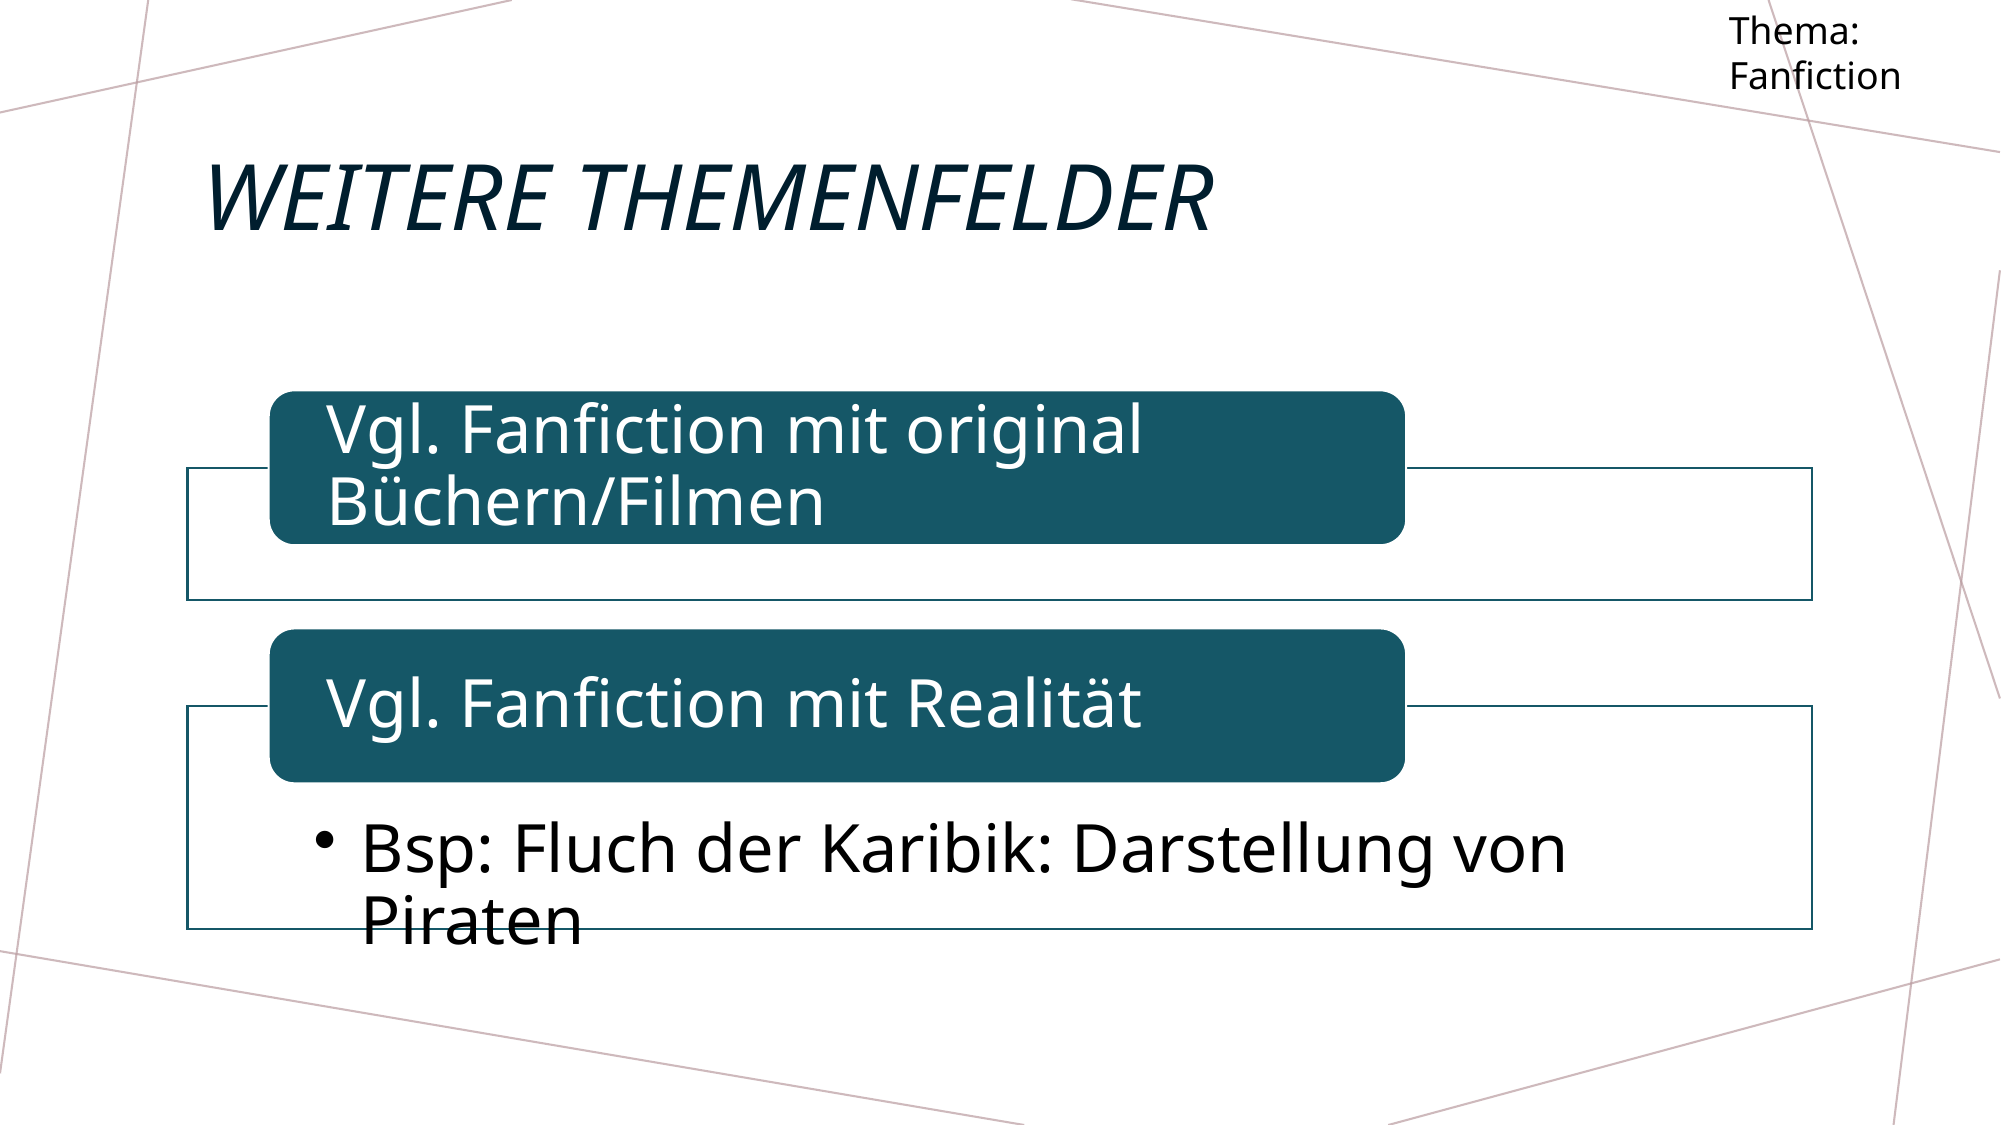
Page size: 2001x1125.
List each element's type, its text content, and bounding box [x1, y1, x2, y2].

title Weitere Themenfelder [187, 87, 1813, 315]
text_box Thema: Fanfiction [1713, 0, 2000, 105]
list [187, 329, 1813, 990]
